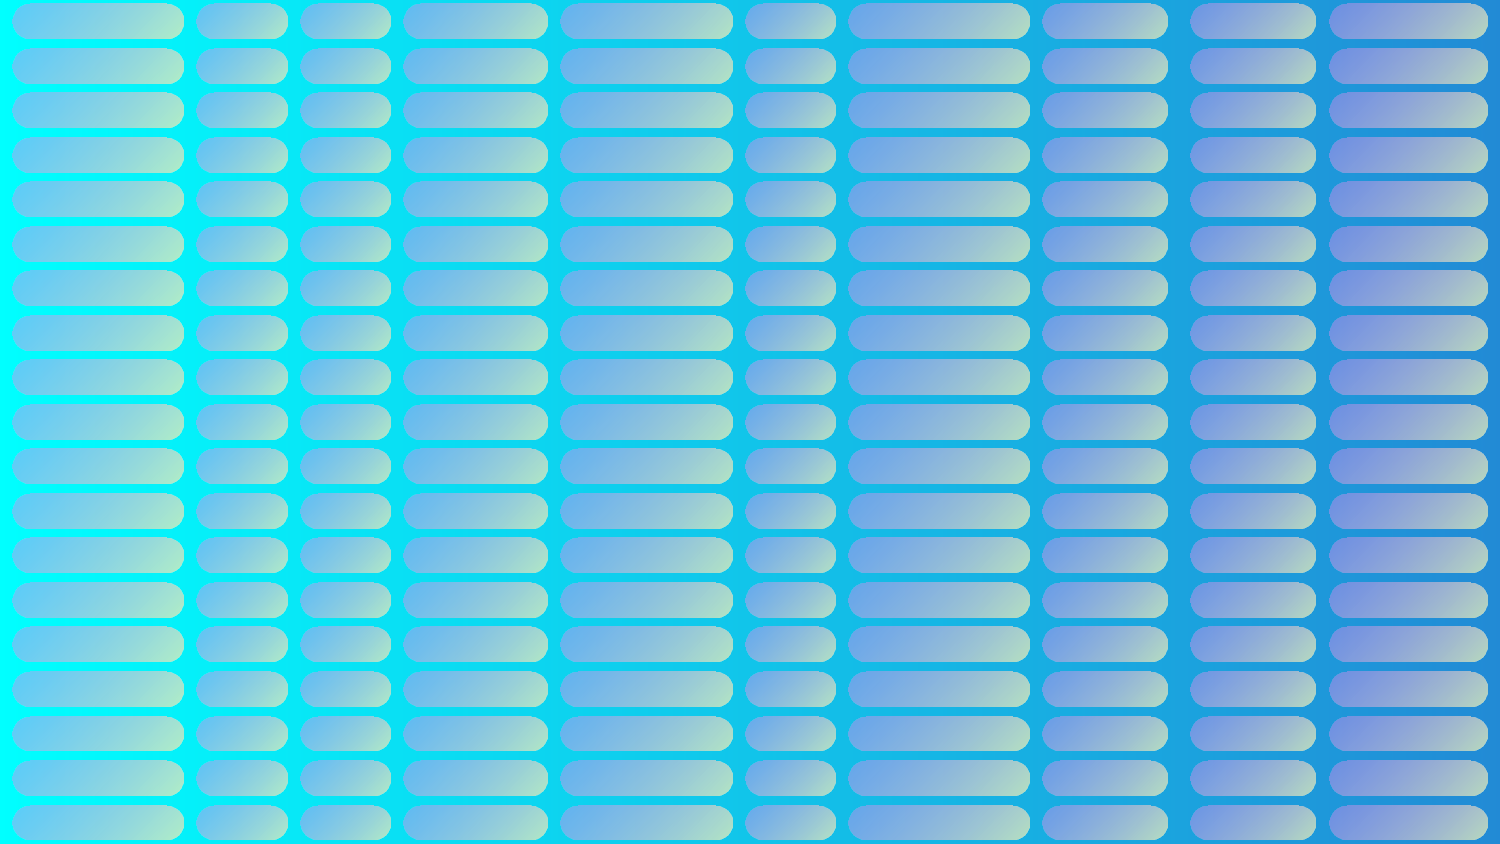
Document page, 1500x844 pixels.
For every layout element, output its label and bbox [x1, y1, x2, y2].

text_box [403, 3, 548, 39]
text_box [196, 271, 288, 306]
text_box [1329, 449, 1488, 484]
text_box [745, 493, 836, 529]
text_box [12, 271, 184, 306]
text_box [848, 3, 1030, 39]
text_box [196, 181, 288, 217]
text_box [300, 671, 391, 707]
text_box [1042, 226, 1168, 262]
text_box [560, 716, 733, 751]
text_box [403, 181, 548, 217]
text_box [745, 805, 836, 840]
text_box [12, 226, 184, 262]
text_box [196, 716, 288, 751]
text_box [1329, 493, 1488, 529]
text_box [1329, 3, 1488, 39]
text_box [1329, 582, 1488, 618]
text_box [12, 48, 184, 84]
text_box [745, 627, 836, 662]
text_box [848, 627, 1030, 662]
text_box [1329, 627, 1488, 662]
text_box [745, 582, 836, 618]
text_box [403, 48, 548, 84]
text_box [300, 538, 391, 573]
text_box [848, 671, 1030, 707]
text_box [1329, 760, 1488, 796]
text_box [1190, 3, 1316, 39]
text_box [1190, 627, 1316, 662]
text_box [848, 360, 1030, 395]
text_box [1042, 760, 1168, 796]
text_box [1042, 92, 1168, 128]
text_box [848, 760, 1030, 796]
text_box [196, 671, 288, 707]
text_box [1190, 48, 1316, 84]
text_box [848, 805, 1030, 840]
text_box [12, 805, 184, 840]
text_box [196, 805, 288, 840]
text_box [848, 48, 1030, 84]
text_box [403, 716, 548, 751]
text_box [848, 181, 1030, 217]
text_box [1329, 92, 1488, 128]
text_box [1042, 315, 1168, 351]
text_box [300, 805, 391, 840]
text_box [403, 493, 548, 529]
text_box [1042, 716, 1168, 751]
text_box [1042, 805, 1168, 840]
text_box [1190, 404, 1316, 440]
text_box [403, 671, 548, 707]
text_box [560, 271, 733, 306]
text_box [403, 271, 548, 306]
text_box [1042, 582, 1168, 618]
text_box [300, 716, 391, 751]
text_box [745, 271, 836, 306]
text_box [196, 137, 288, 173]
text_box [1042, 404, 1168, 440]
text_box [848, 92, 1030, 128]
text_box [12, 449, 184, 484]
text_box [300, 271, 391, 306]
text_box [300, 582, 391, 618]
text_box [560, 671, 733, 707]
text_box [12, 716, 184, 751]
text_box [1190, 538, 1316, 573]
text_box [403, 538, 548, 573]
text_box [745, 315, 836, 351]
text_box [12, 493, 184, 529]
text_box [196, 760, 288, 796]
text_box [848, 582, 1030, 618]
text_box [1329, 716, 1488, 751]
text_box [1042, 271, 1168, 306]
text_box [12, 671, 184, 707]
text_box [1042, 627, 1168, 662]
text_box [1329, 404, 1488, 440]
text_box [1190, 449, 1316, 484]
text_box [12, 137, 184, 173]
text_box [1190, 760, 1316, 796]
text_box [403, 627, 548, 662]
text_box [848, 315, 1030, 351]
text_box [560, 181, 733, 217]
text_box [745, 137, 836, 173]
text_box [560, 226, 733, 262]
text_box [12, 404, 184, 440]
text_box [12, 315, 184, 351]
text_box [1042, 449, 1168, 484]
text_box [1329, 226, 1488, 262]
text_box [1190, 315, 1316, 351]
text_box [1042, 538, 1168, 573]
text_box [12, 3, 184, 39]
text_box [300, 315, 391, 351]
text_box [1042, 493, 1168, 529]
text_box [560, 92, 733, 128]
text_box [196, 315, 288, 351]
text_box [560, 493, 733, 529]
text_box [1190, 92, 1316, 128]
text_box [12, 360, 184, 395]
text_box [12, 627, 184, 662]
text_box [560, 627, 733, 662]
text_box [848, 404, 1030, 440]
text_box [745, 716, 836, 751]
text_box [848, 137, 1030, 173]
text_box [403, 315, 548, 351]
text_box [12, 760, 184, 796]
text_box [196, 493, 288, 529]
text_box [300, 137, 391, 173]
text_box [300, 48, 391, 84]
text_box [1329, 271, 1488, 306]
text_box [848, 226, 1030, 262]
text_box [196, 538, 288, 573]
text_box [745, 449, 836, 484]
text_box [560, 582, 733, 618]
text_box [196, 360, 288, 395]
text_box [1042, 3, 1168, 39]
text_box [1329, 137, 1488, 173]
text_box [12, 92, 184, 128]
text_box [300, 226, 391, 262]
text_box [745, 3, 836, 39]
text_box [12, 582, 184, 618]
text_box [1329, 181, 1488, 217]
text_box [300, 760, 391, 796]
text_box [1190, 582, 1316, 618]
text_box [560, 449, 733, 484]
text_box [300, 627, 391, 662]
text_box [745, 404, 836, 440]
text_box [12, 538, 184, 573]
text_box [1329, 805, 1488, 840]
text_box [196, 582, 288, 618]
text_box [1329, 671, 1488, 707]
text_box [560, 760, 733, 796]
text_box [560, 137, 733, 173]
text_box [848, 538, 1030, 573]
text_box [1190, 671, 1316, 707]
text_box [300, 181, 391, 217]
text_box [745, 760, 836, 796]
text_box [745, 360, 836, 395]
text_box [1042, 671, 1168, 707]
text_box [560, 360, 733, 395]
text_box [1329, 48, 1488, 84]
text_box [403, 449, 548, 484]
text_box [196, 449, 288, 484]
text_box [848, 716, 1030, 751]
text_box [560, 48, 733, 84]
text_box [1329, 538, 1488, 573]
text_box [1190, 271, 1316, 306]
text_box [1190, 137, 1316, 173]
text_box [560, 315, 733, 351]
text_box [745, 226, 836, 262]
text_box [1190, 360, 1316, 395]
text_box [1329, 360, 1488, 395]
text_box [848, 449, 1030, 484]
text_box [196, 627, 288, 662]
text_box [848, 493, 1030, 529]
text_box [1042, 48, 1168, 84]
text_box [560, 538, 733, 573]
text_box [1042, 360, 1168, 395]
text_box [403, 760, 548, 796]
text_box [403, 582, 548, 618]
text_box [196, 92, 288, 128]
text_box [1042, 137, 1168, 173]
text_box [1190, 181, 1316, 217]
text_box [745, 48, 836, 84]
text_box [403, 404, 548, 440]
text_box [560, 3, 733, 39]
text_box [403, 137, 548, 173]
text_box [12, 181, 184, 217]
text_box [745, 538, 836, 573]
text_box [403, 805, 548, 840]
text_box [1190, 716, 1316, 751]
text_box [1042, 181, 1168, 217]
text_box [300, 449, 391, 484]
text_box [196, 3, 288, 39]
text_box [403, 360, 548, 395]
text_box [560, 404, 733, 440]
text_box [848, 271, 1030, 306]
text_box [300, 3, 391, 39]
text_box [300, 493, 391, 529]
text_box [745, 671, 836, 707]
text_box [1190, 805, 1316, 840]
text_box [1329, 315, 1488, 351]
text_box [1190, 226, 1316, 262]
text_box [196, 226, 288, 262]
text_box [403, 226, 548, 262]
text_box [300, 92, 391, 128]
text_box [300, 404, 391, 440]
text_box [745, 181, 836, 217]
text_box [300, 360, 391, 395]
text_box [196, 404, 288, 440]
text_box [560, 805, 733, 840]
text_box [745, 92, 836, 128]
text_box [1190, 493, 1316, 529]
text_box [196, 48, 288, 84]
text_box [403, 92, 548, 128]
